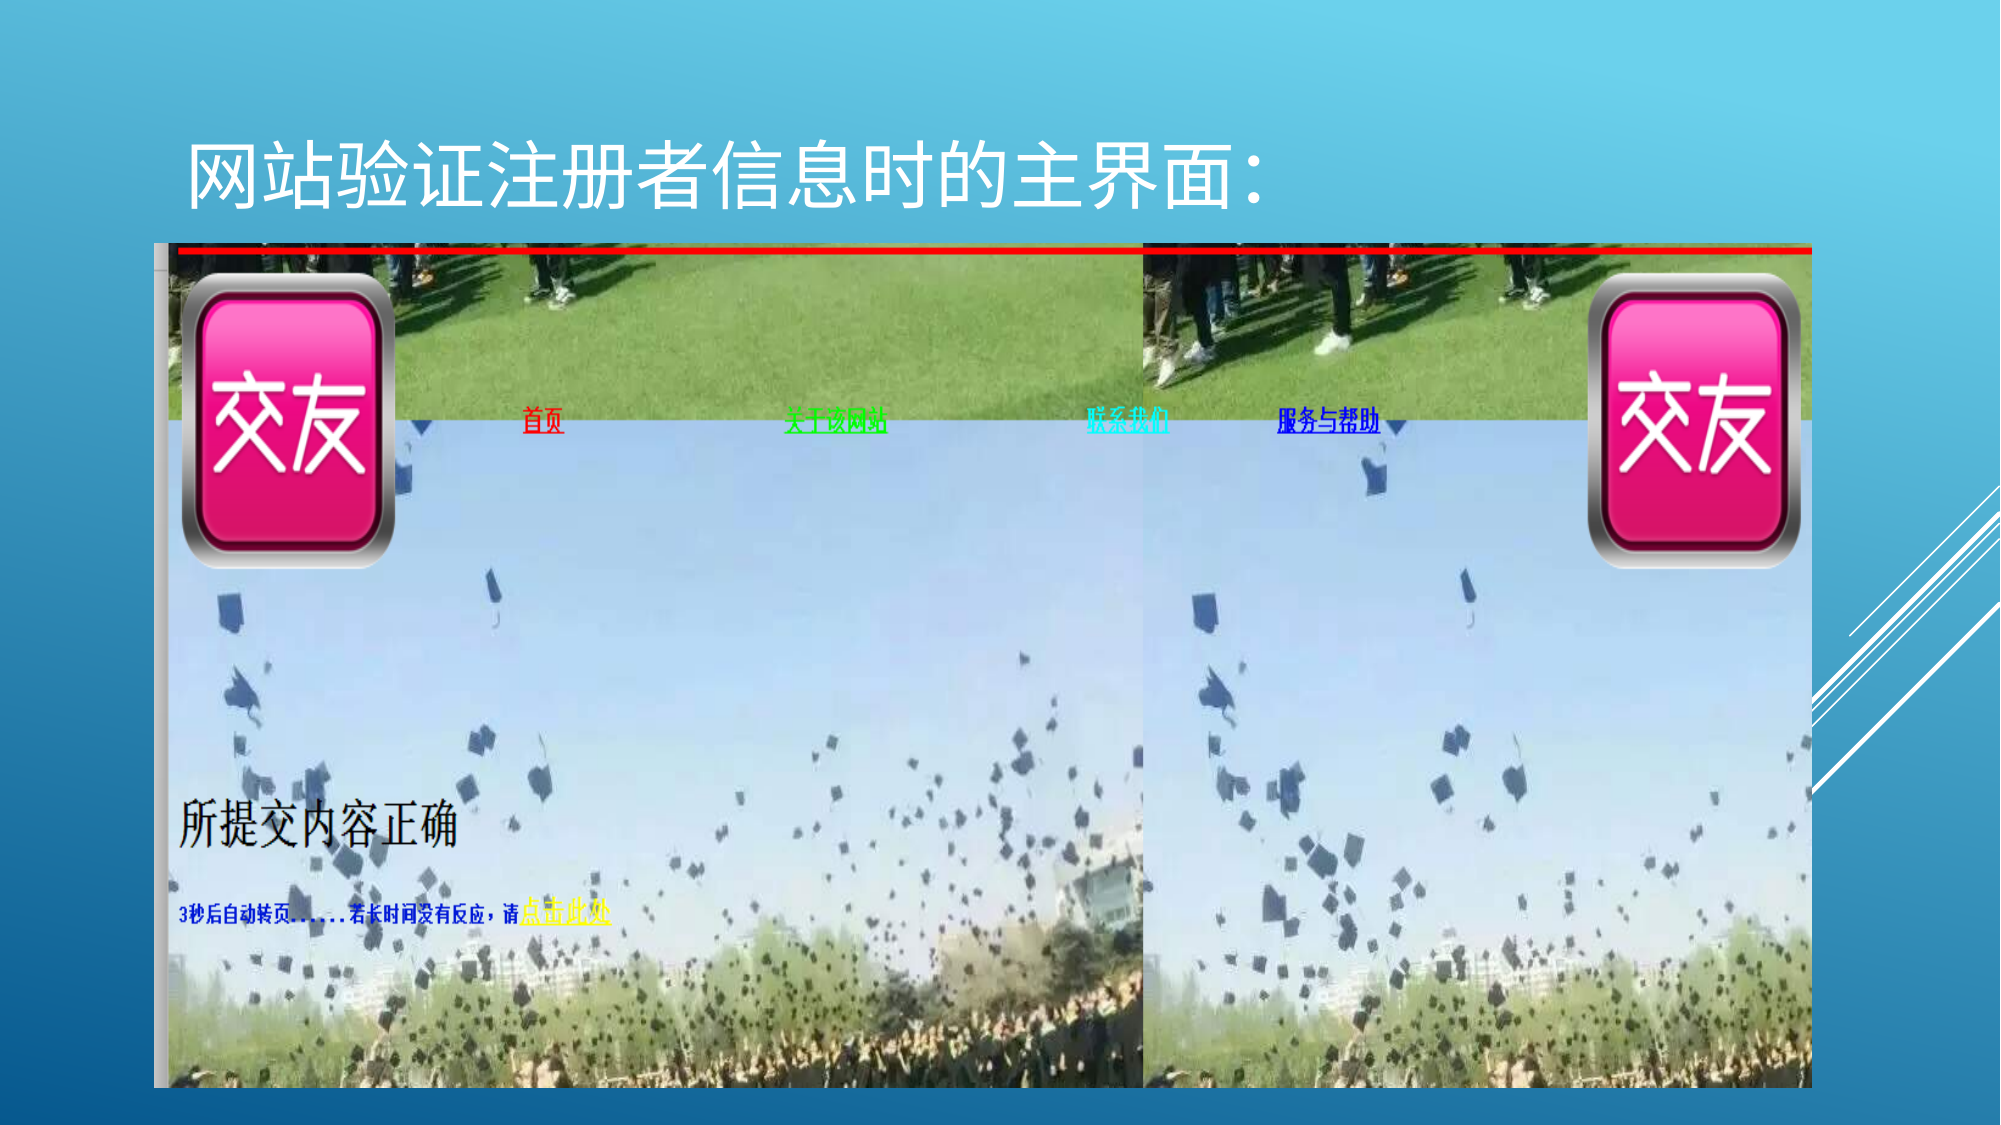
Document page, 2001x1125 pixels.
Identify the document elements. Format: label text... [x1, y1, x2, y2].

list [154, 243, 1812, 1089]
title 网站验证注册者信息时的主界面： [170, 50, 1571, 243]
